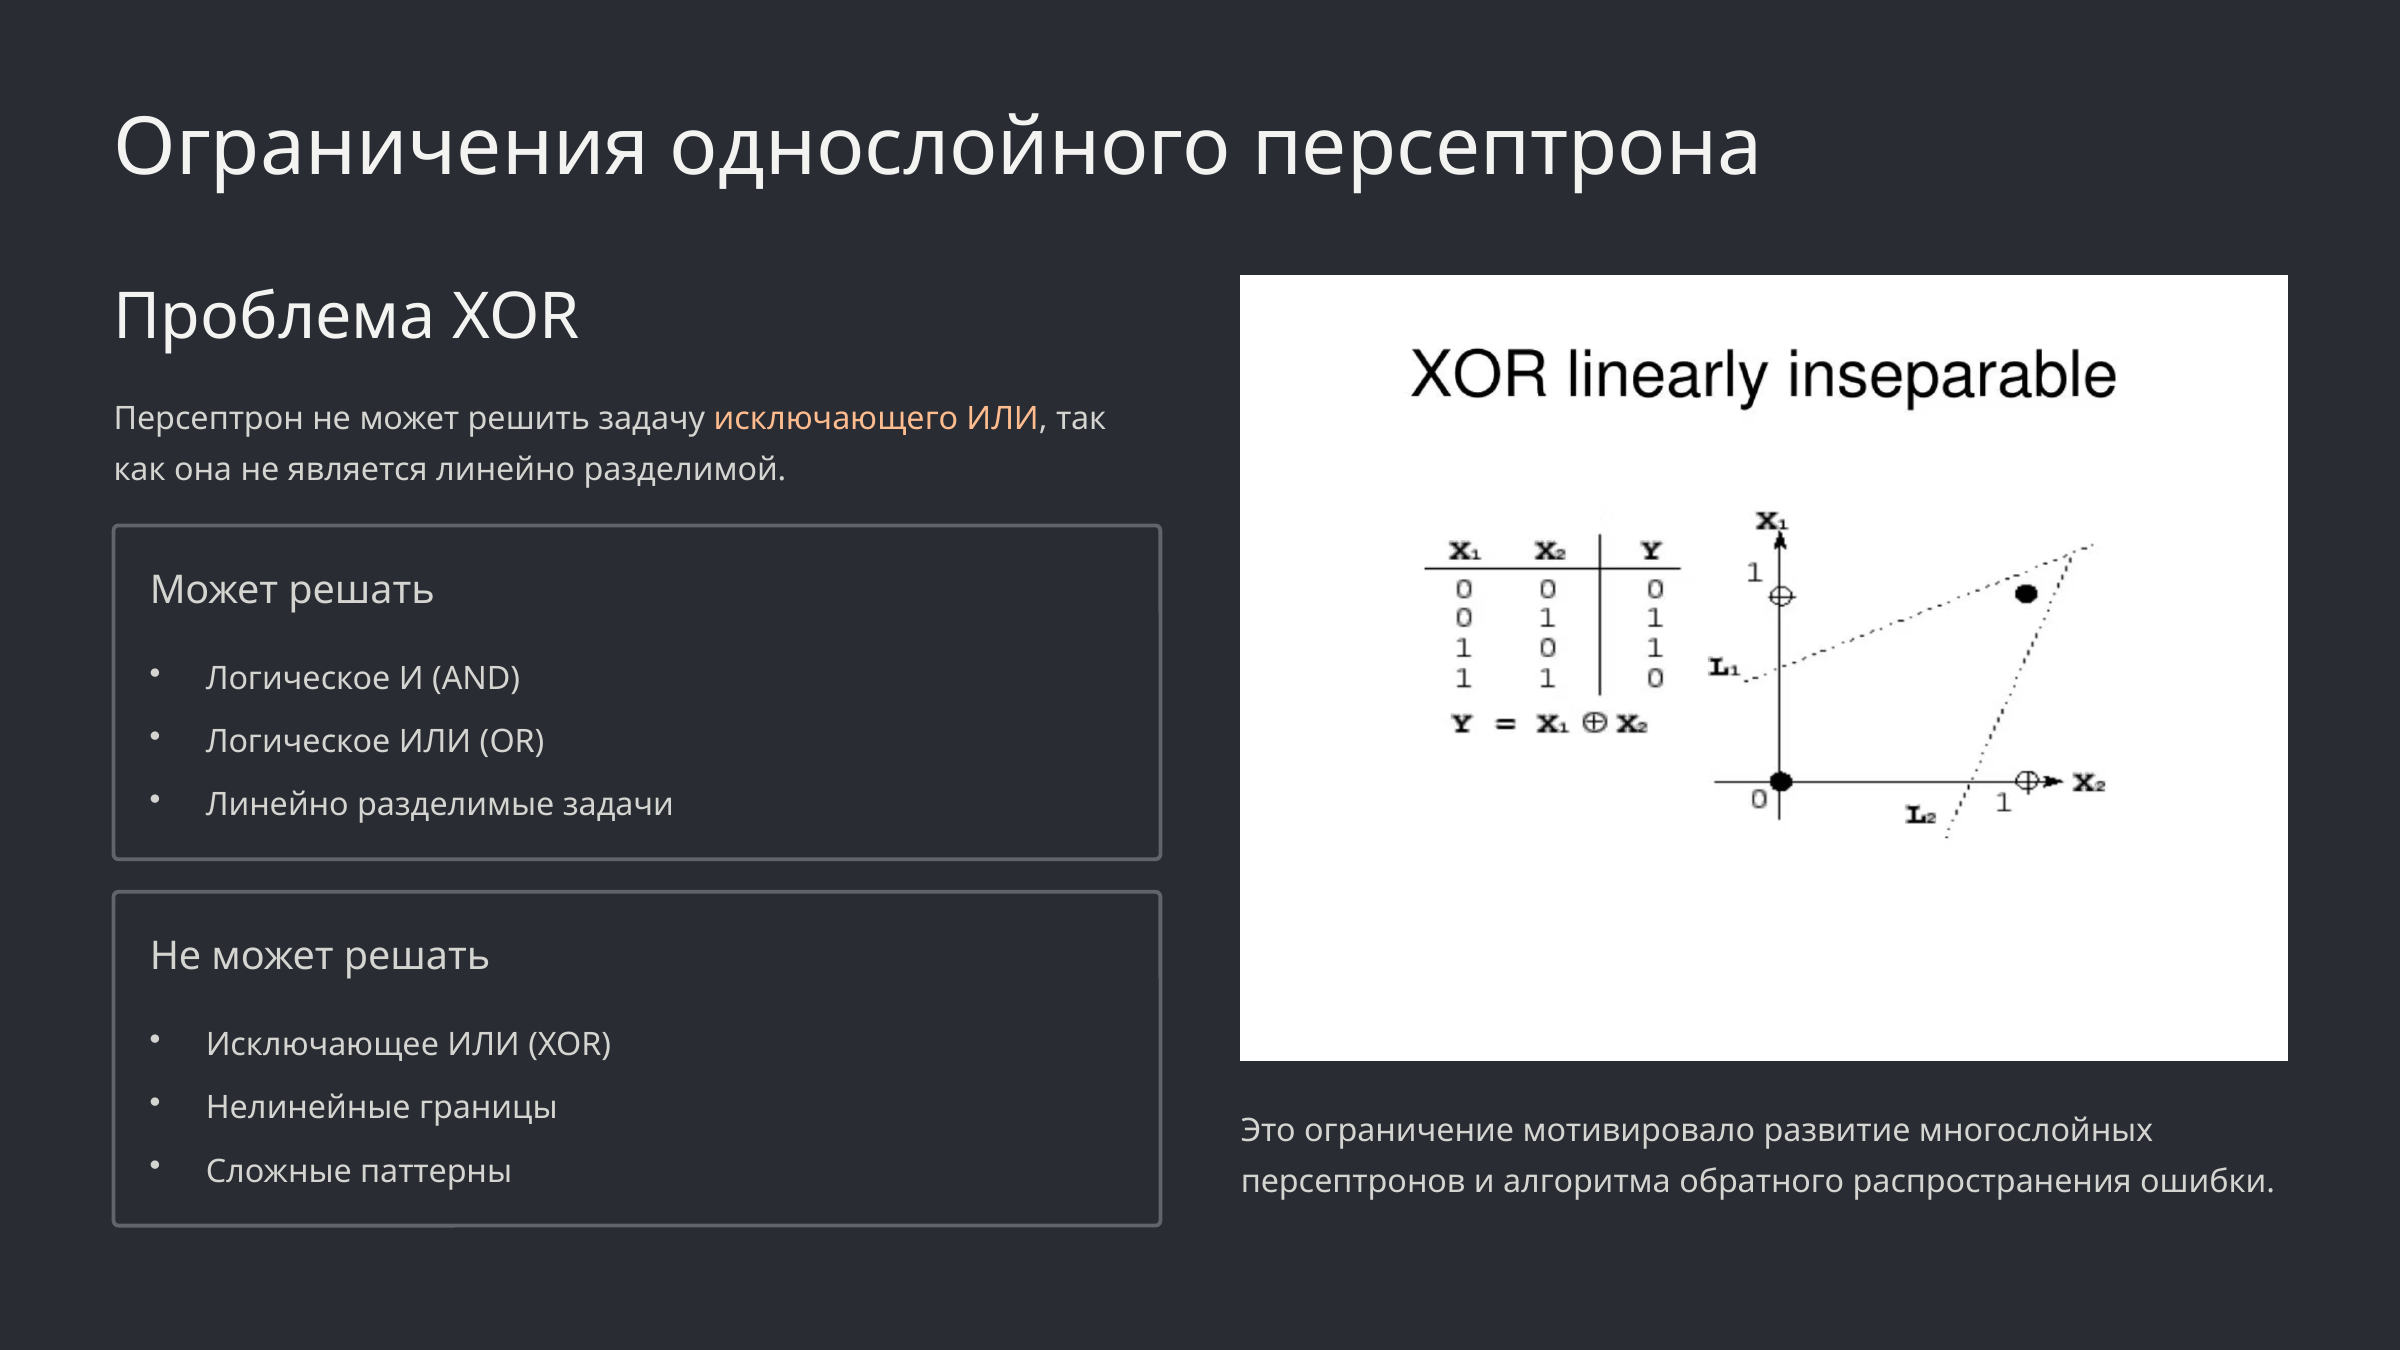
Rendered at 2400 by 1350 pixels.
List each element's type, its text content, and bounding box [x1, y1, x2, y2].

text_box [113, 525, 1161, 860]
text_box Проблема XOR [113, 271, 763, 353]
text_box Логическое И (AND) [149, 644, 1125, 697]
text_box [113, 891, 1161, 1226]
text_box Персептрон не может решить задачу исключающего ИЛИ, так как она не является линейно разделимой. [113, 385, 1161, 489]
text_box Исключающее ИЛИ (XOR) [149, 1011, 1125, 1063]
text_box Ограничения однослойного персептрона [113, 89, 1713, 191]
text_box Не может решать [149, 927, 556, 979]
text_box Нелинейные границы [149, 1074, 1125, 1127]
text_box Сложные паттерны [149, 1137, 1125, 1190]
picture [1240, 275, 2288, 1061]
text_box Линейно разделимые задачи [149, 771, 1125, 824]
text_box Может решать [149, 561, 556, 613]
text_box Это ограничение мотивировало развитие многослойных персептронов и алгоритма обратного распространения ошибки. [1240, 1097, 2288, 1202]
text_box Логическое ИЛИ (OR) [149, 708, 1125, 760]
